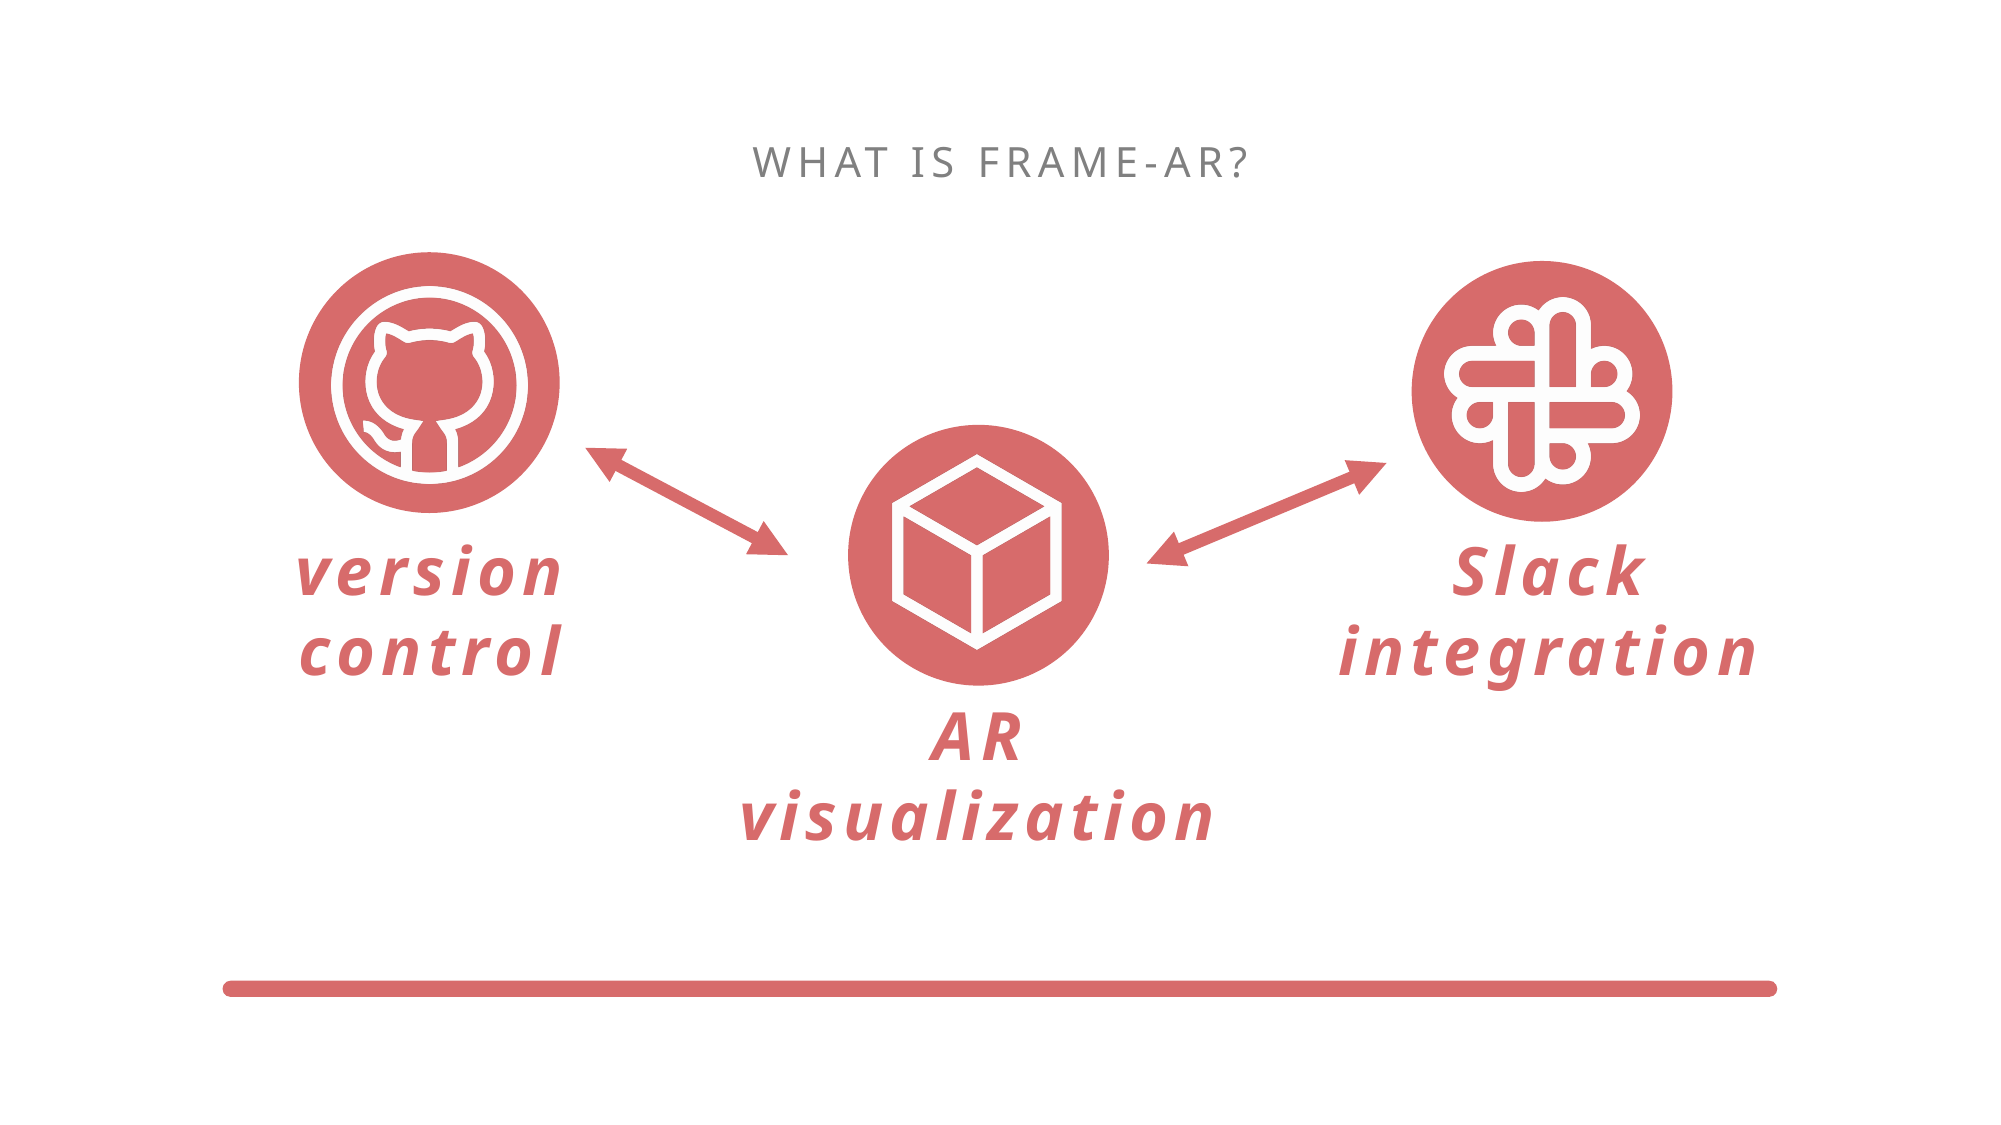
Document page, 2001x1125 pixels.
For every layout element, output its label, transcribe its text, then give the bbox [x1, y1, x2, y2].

text_box [340, 251, 519, 286]
text_box [528, 295, 561, 470]
picture [879, 454, 1075, 650]
text_box [221, 979, 1779, 998]
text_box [1146, 463, 1387, 564]
text_box [887, 650, 1070, 686]
text_box version control [159, 521, 699, 697]
text_box [1450, 259, 1634, 297]
text_box AR visualization [708, 686, 1247, 862]
text_box Slack integration [1278, 521, 1818, 697]
text_box [1410, 303, 1444, 479]
text_box [847, 469, 879, 642]
text_box [297, 295, 331, 470]
text_box [345, 484, 513, 515]
text_box [1640, 303, 1674, 479]
text_box [1075, 466, 1110, 645]
text_box WHAT IS FRAME-AR? [43, 128, 1957, 193]
picture [331, 286, 528, 484]
text_box [1457, 492, 1627, 521]
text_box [585, 447, 789, 556]
picture [1444, 297, 1640, 492]
text_box [894, 423, 1063, 454]
